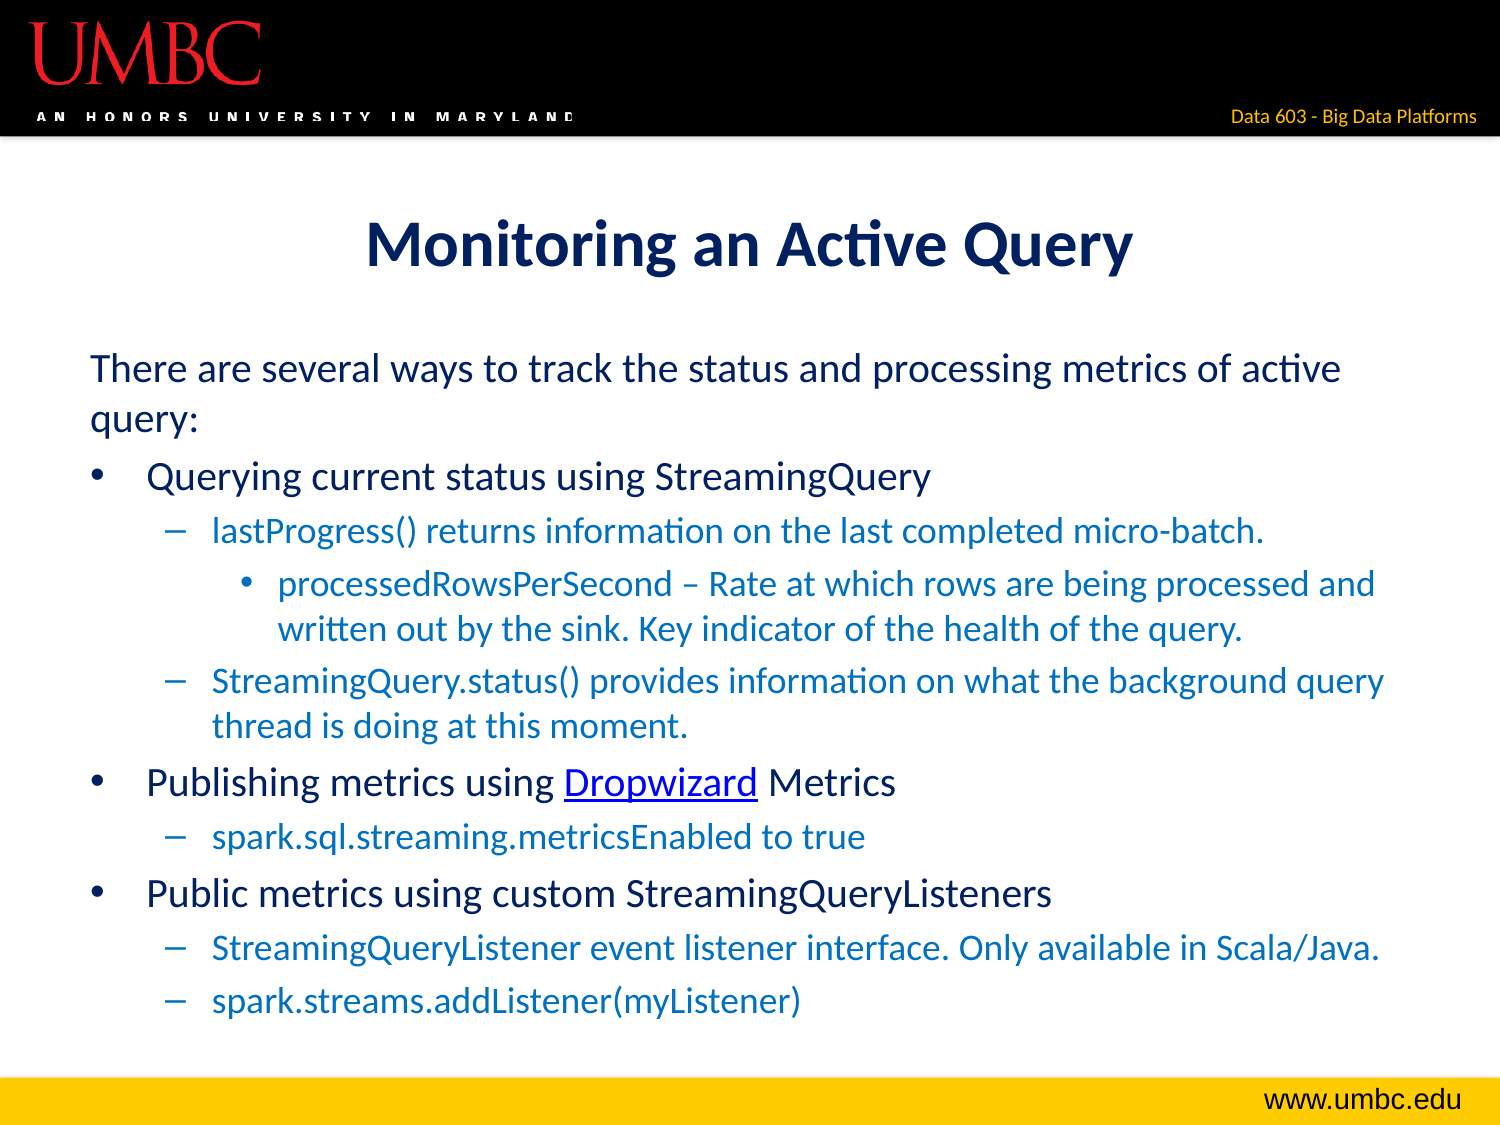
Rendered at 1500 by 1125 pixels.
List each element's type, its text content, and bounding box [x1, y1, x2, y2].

title Monitoring an Active Query [75, 145, 1425, 333]
list There are several ways to track the status and processing metrics of active query: Querying current status using StreamingQuery lastProgress() returns information on the last completed micro-batch. processedRowsPerSecond – Rate at which rows are being processed and written out by the sink. Key indicator of the health of the query. StreamingQuery.status() provides information on what the background query thread is doing at this moment. Publishing metrics using Dropwizard Metrics spark.sql.streaming.metricsEnabled to true Public metrics using custom StreamingQueryListeners StreamingQueryListener event listener interface. Only available in Scala/Java. spark.streams.addListener(myListener) [75, 333, 1425, 936]
